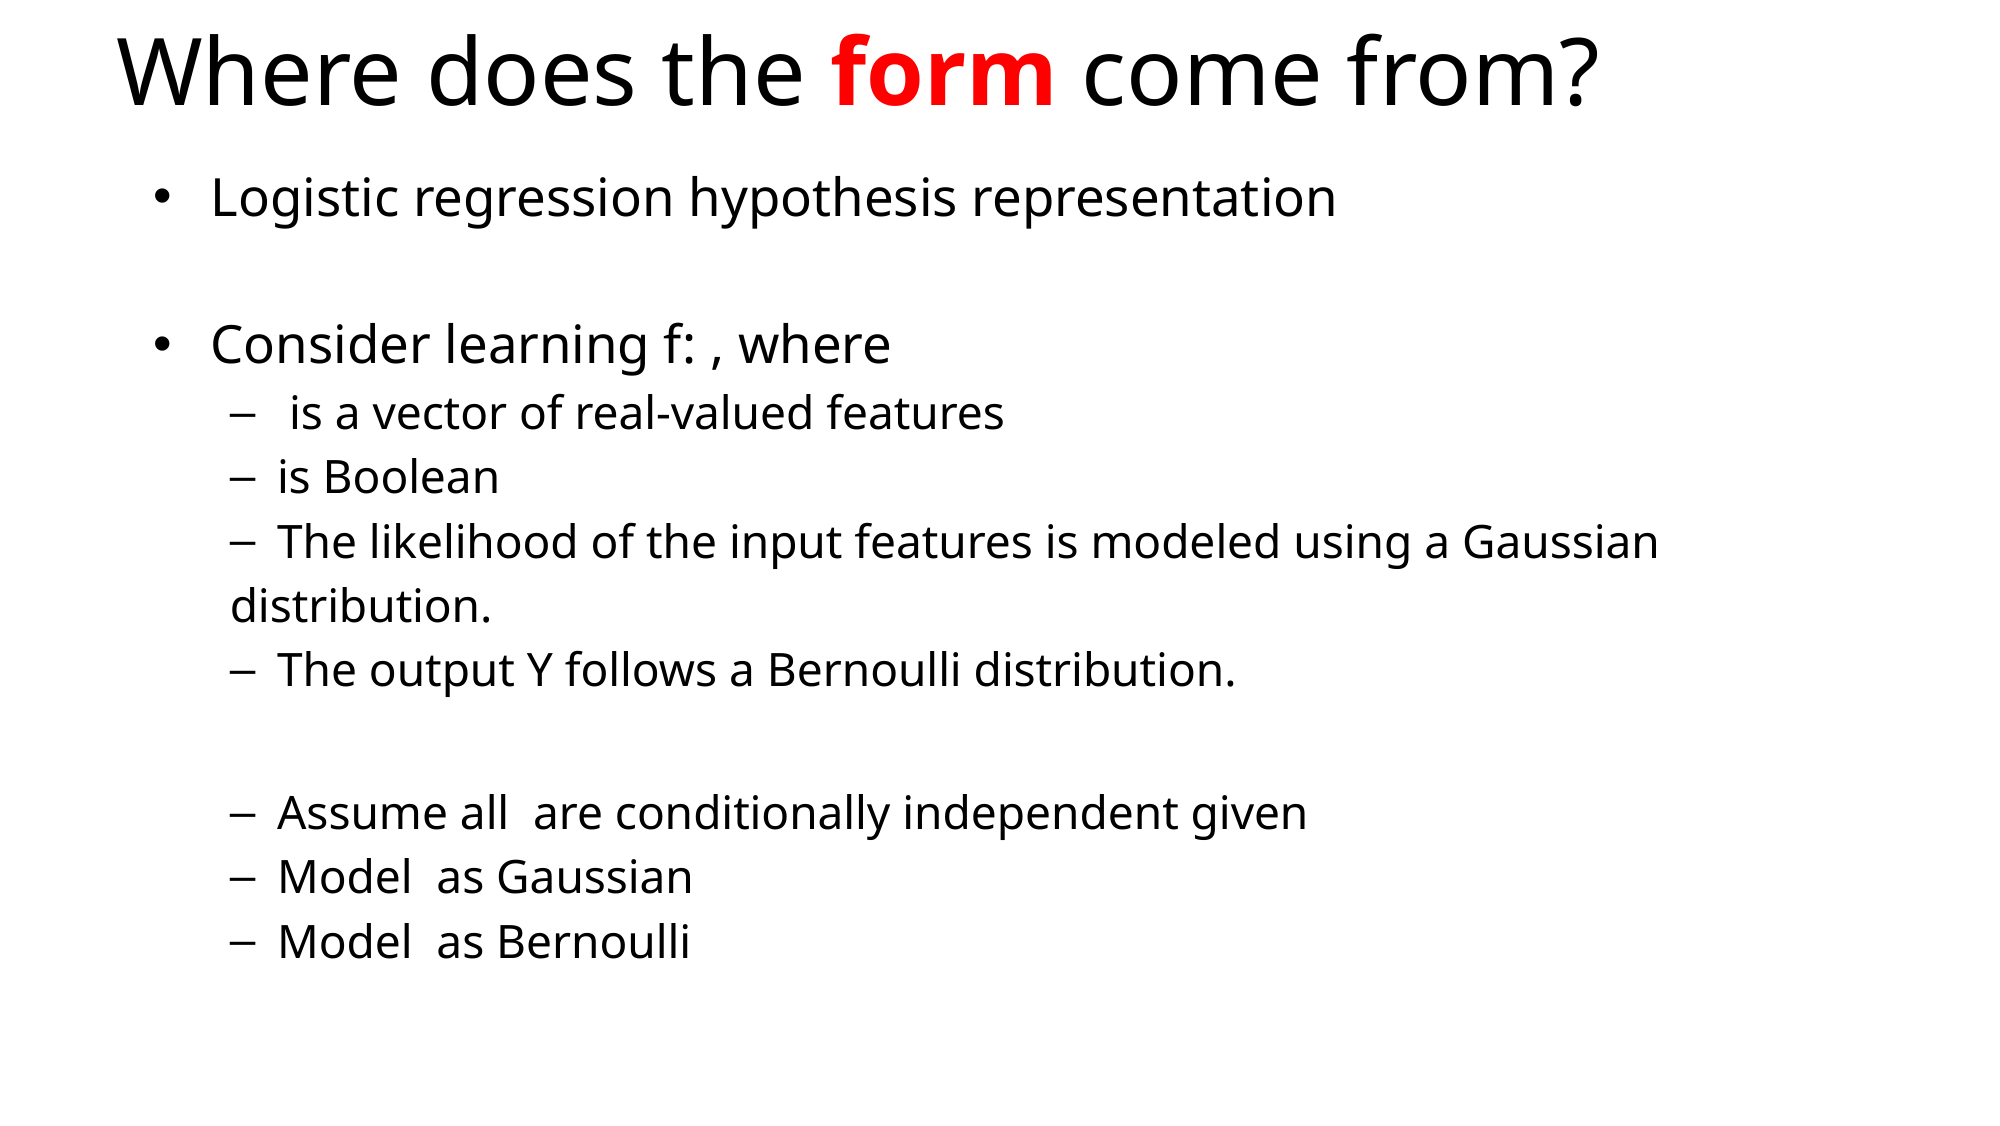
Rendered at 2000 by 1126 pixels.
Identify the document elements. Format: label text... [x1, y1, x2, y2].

title Where does the form come from? [99, 3, 1900, 134]
